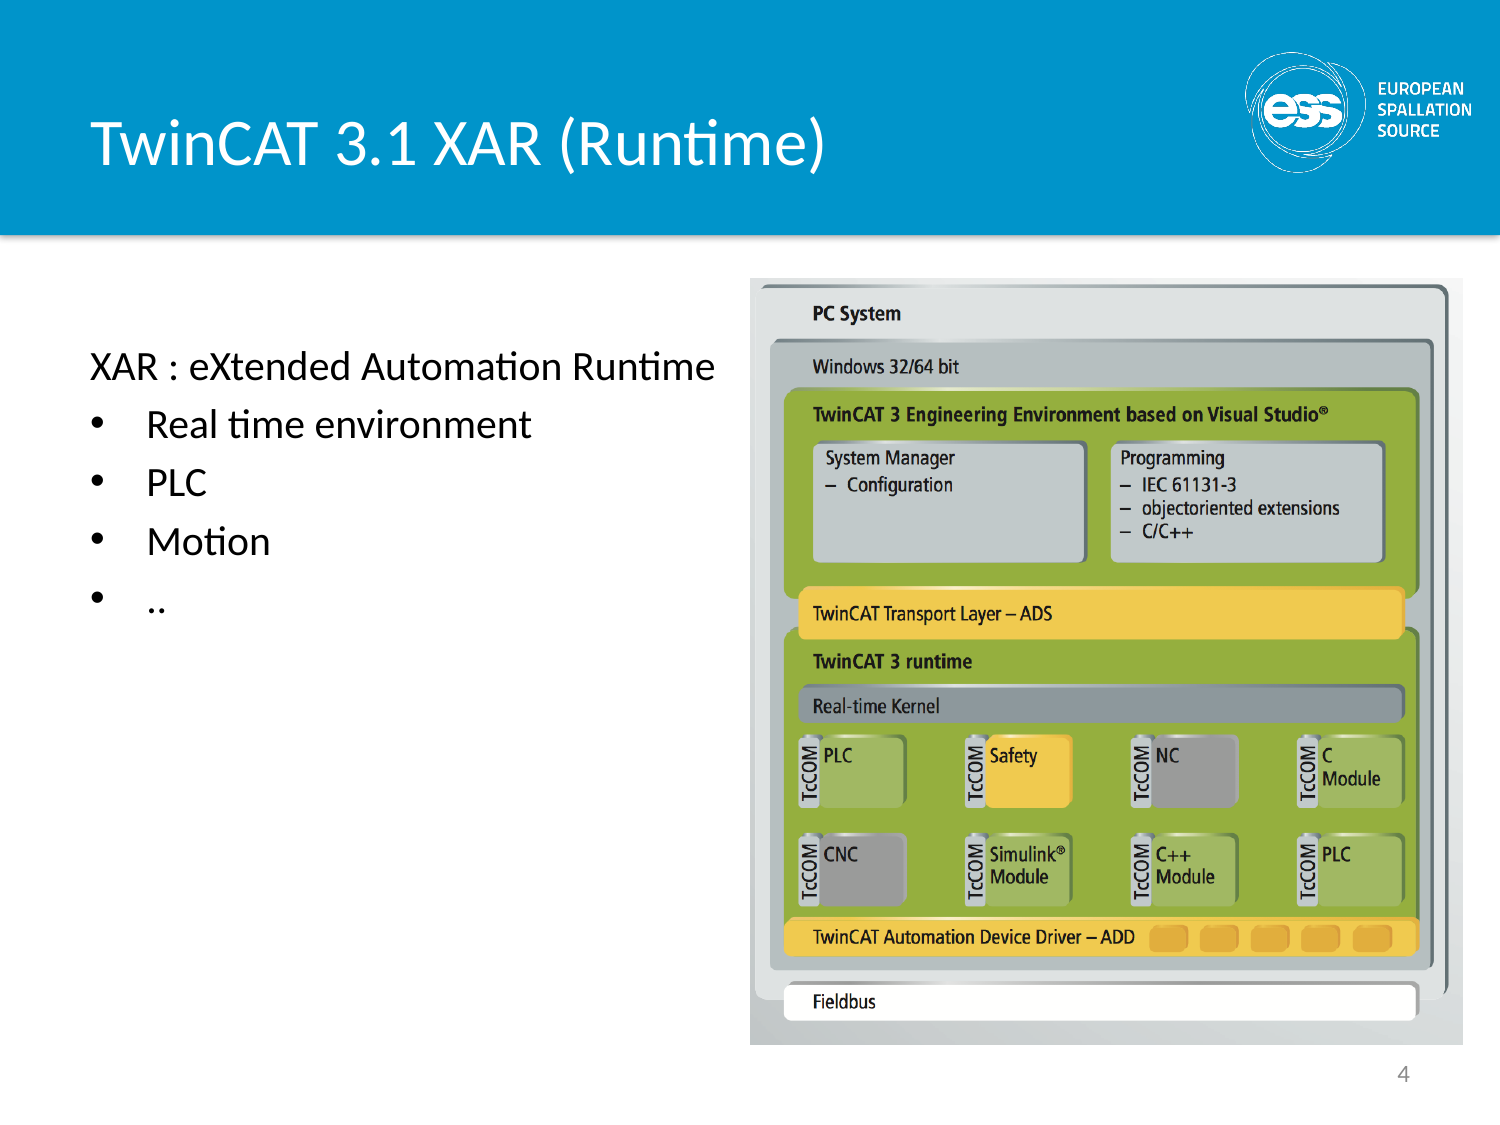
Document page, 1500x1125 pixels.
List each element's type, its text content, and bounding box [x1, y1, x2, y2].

picture [1409, 104, 1415, 115]
picture [749, 278, 1464, 1046]
picture [1398, 109, 1406, 115]
list XAR : eXtended Automation Runtime Real time environment PLC Motion .. [75, 262, 892, 1005]
picture [1454, 83, 1458, 94]
slide_number 4 [1074, 1054, 1425, 1103]
picture [1400, 83, 1407, 94]
picture [1423, 83, 1430, 94]
picture [1264, 94, 1342, 127]
picture [1443, 86, 1450, 93]
title TwinCAT 3.1 XAR (Runtime) [75, 45, 1247, 233]
picture [1418, 104, 1423, 115]
picture [1432, 125, 1438, 136]
picture [1379, 83, 1385, 94]
picture [1422, 125, 1428, 134]
picture [1389, 104, 1393, 115]
picture [1436, 104, 1444, 115]
